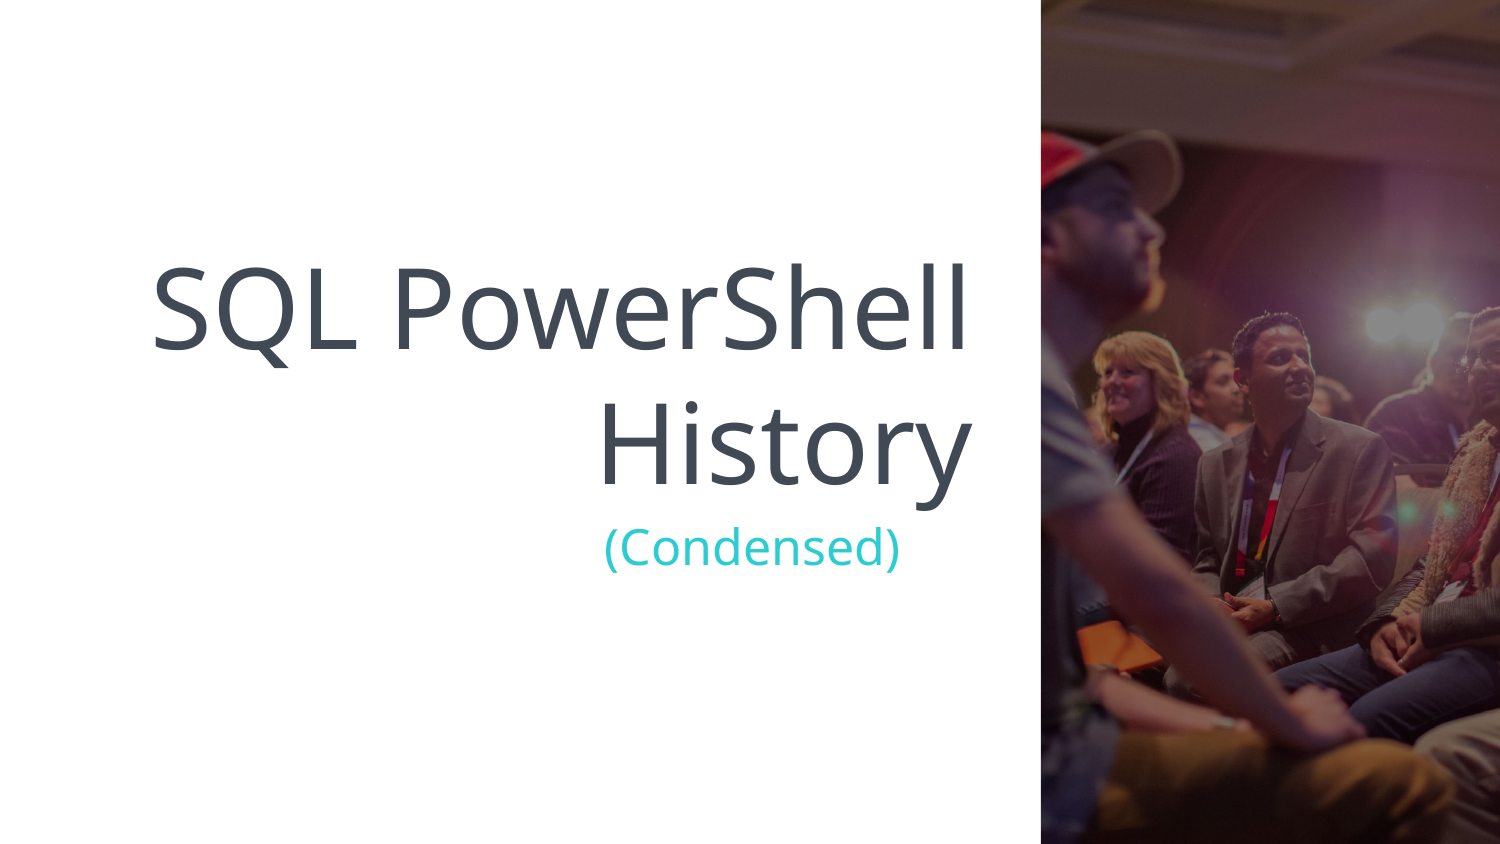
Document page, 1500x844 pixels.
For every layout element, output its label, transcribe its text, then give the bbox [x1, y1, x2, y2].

title SQL PowerShell History [66, 218, 989, 515]
picture [1040, 0, 1500, 844]
subtitle (Condensed) [185, 507, 916, 582]
